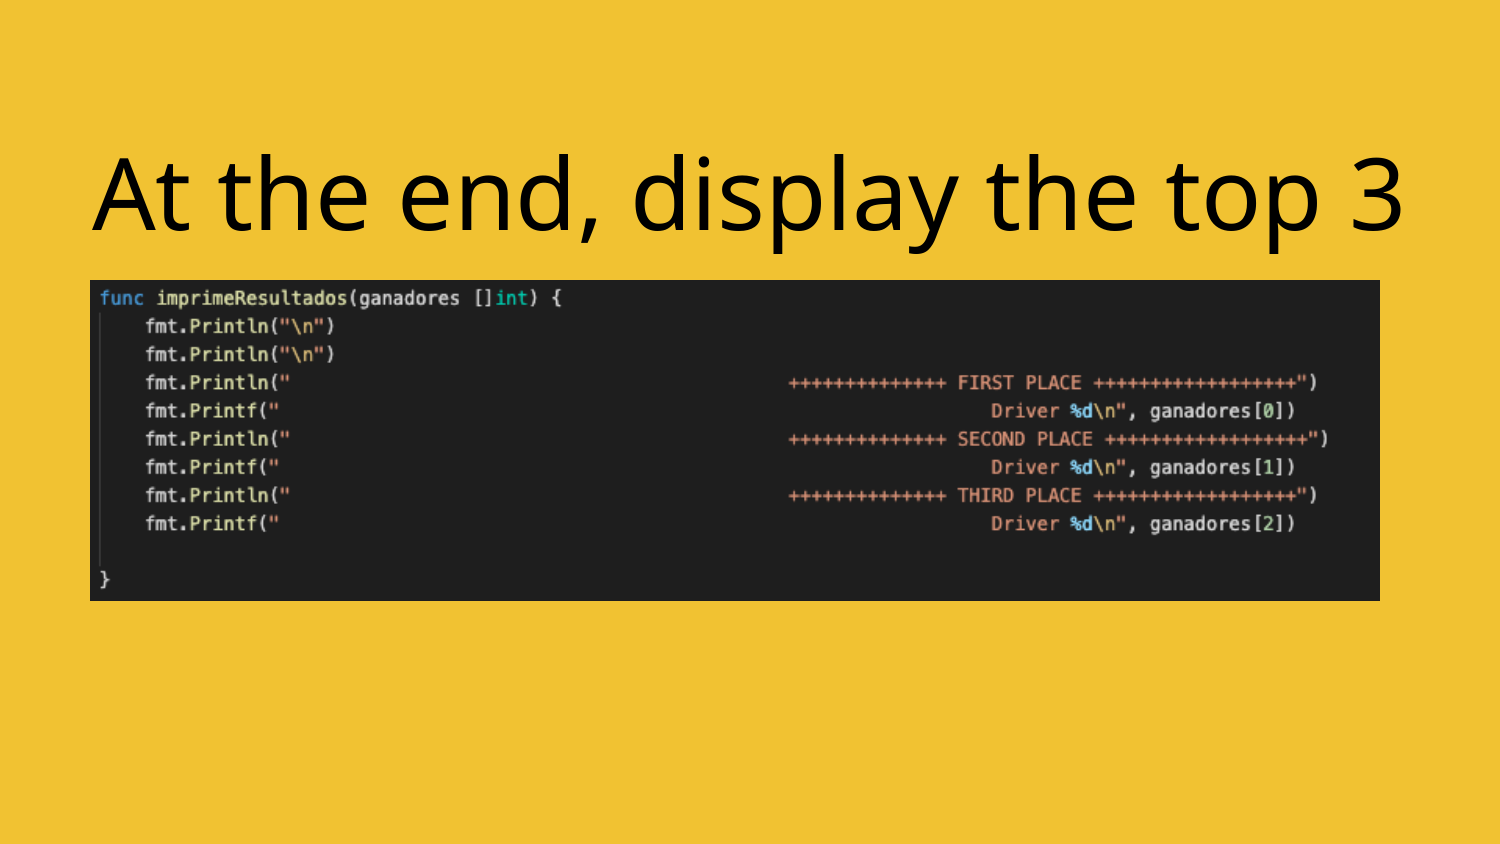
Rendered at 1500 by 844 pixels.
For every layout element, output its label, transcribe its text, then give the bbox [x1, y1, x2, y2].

title At the end, display the top 3 winners. [51, 72, 1449, 167]
picture [90, 280, 1380, 602]
